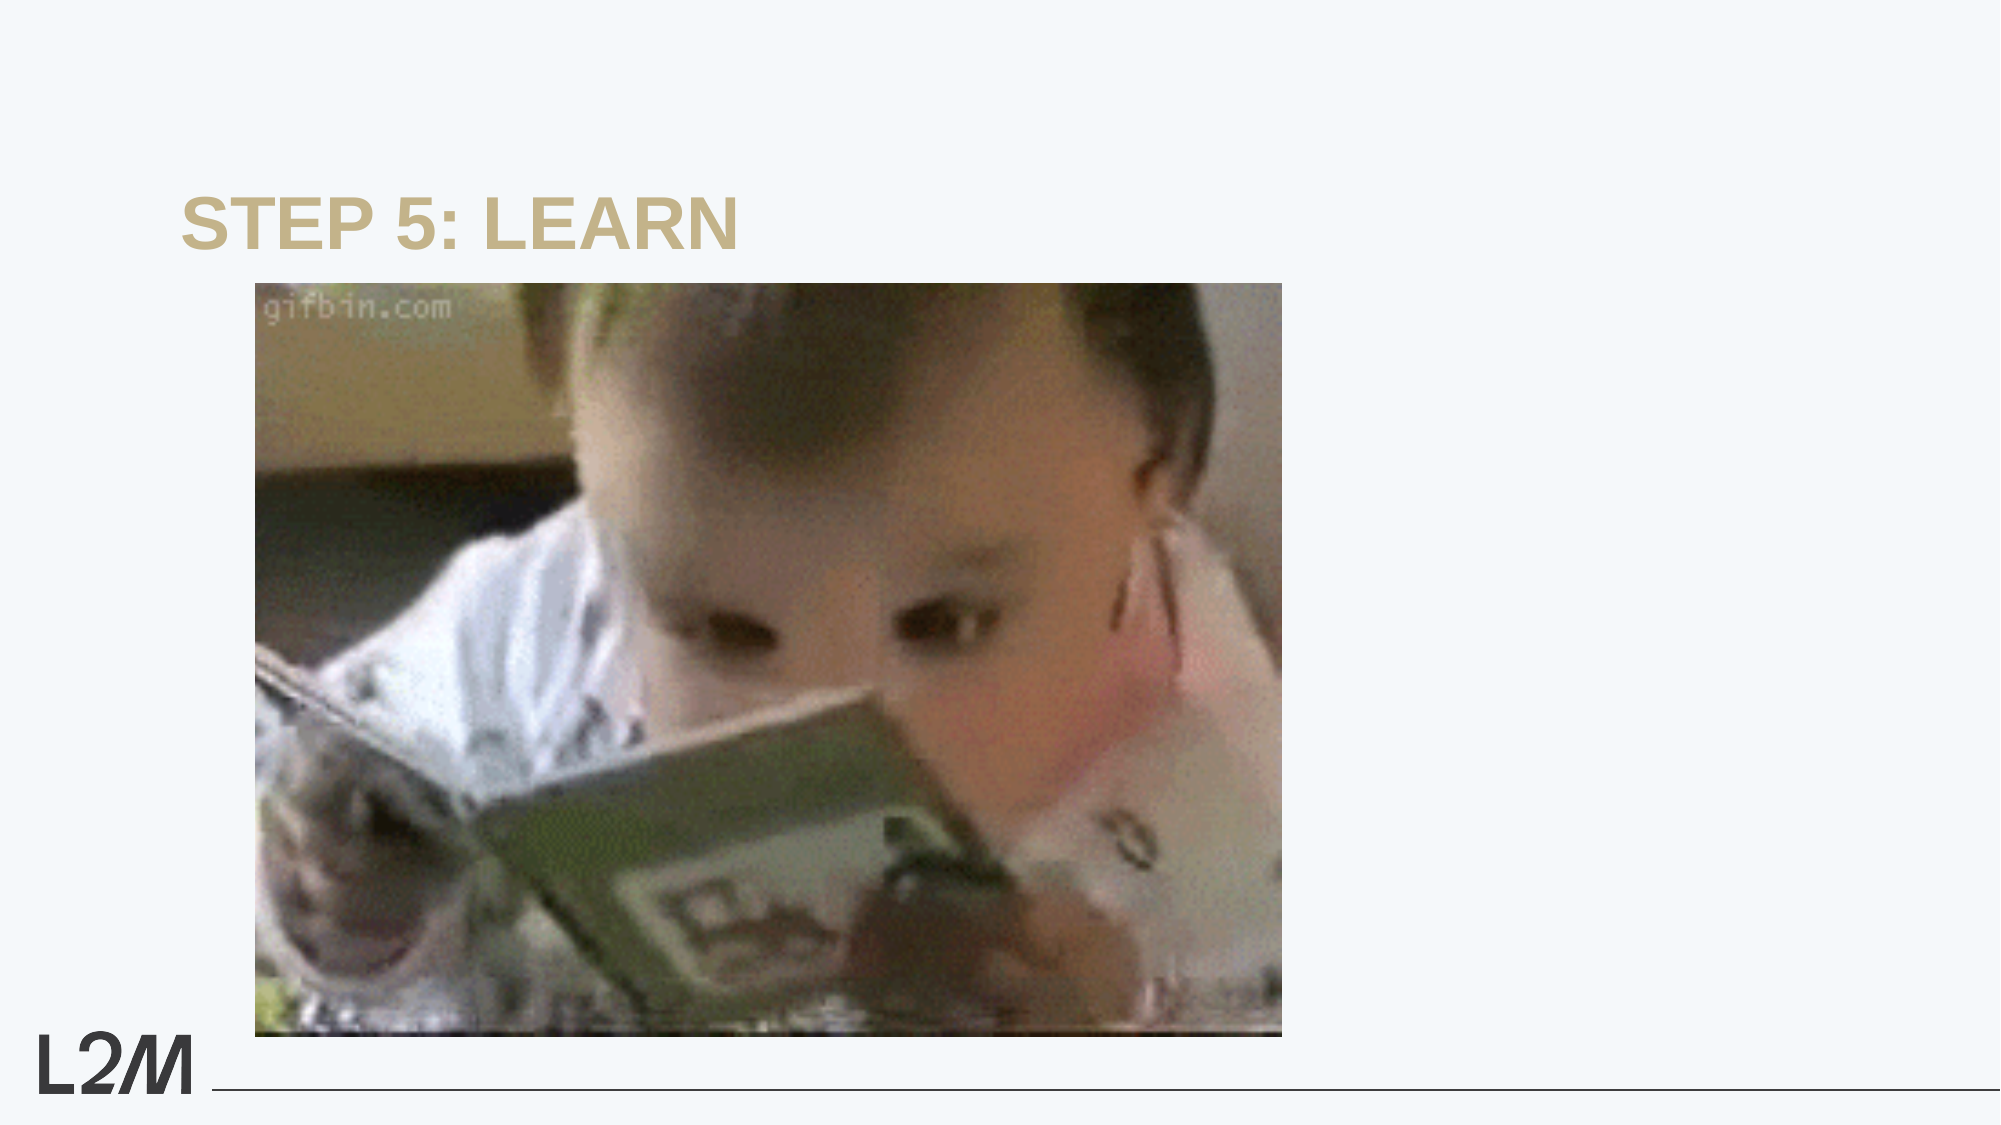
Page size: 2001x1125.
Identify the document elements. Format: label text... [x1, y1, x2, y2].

picture [255, 283, 1283, 1037]
picture [39, 1031, 191, 1094]
subtitle STEP 5: LEARN [165, 177, 1681, 265]
